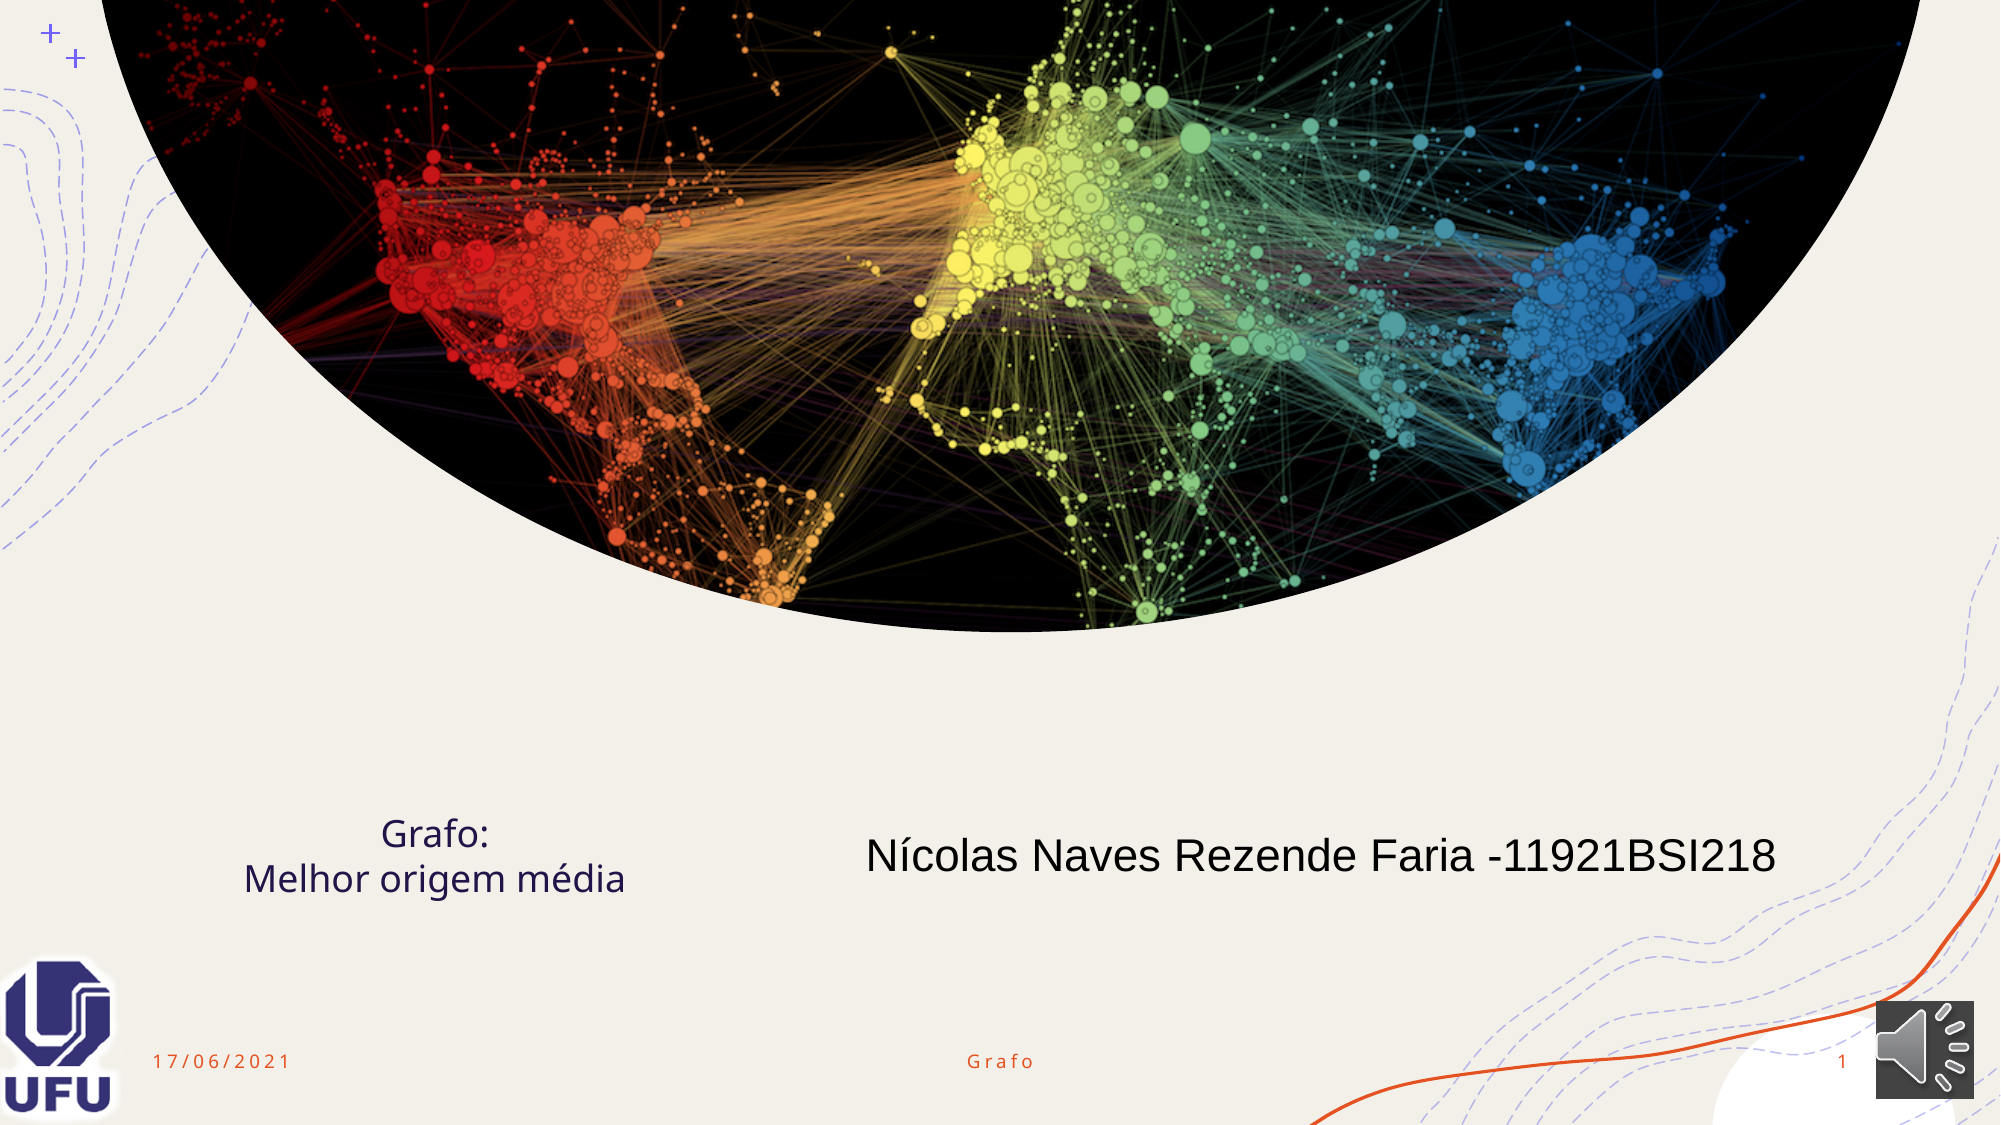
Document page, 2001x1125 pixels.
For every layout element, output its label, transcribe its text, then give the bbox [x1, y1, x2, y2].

picture [1874, 999, 1975, 1100]
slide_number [194, 1042, 588, 1103]
title Grafo: Melhor origem média [163, 672, 707, 1038]
subtitle Nícolas Naves Rezende Faria -11921BSI218 [850, 670, 1835, 1036]
picture [101, 0, 1920, 633]
slide_number 1 [1625, 1042, 1863, 1103]
footer Grafo [662, 1042, 1338, 1103]
picture [0, 932, 194, 1125]
